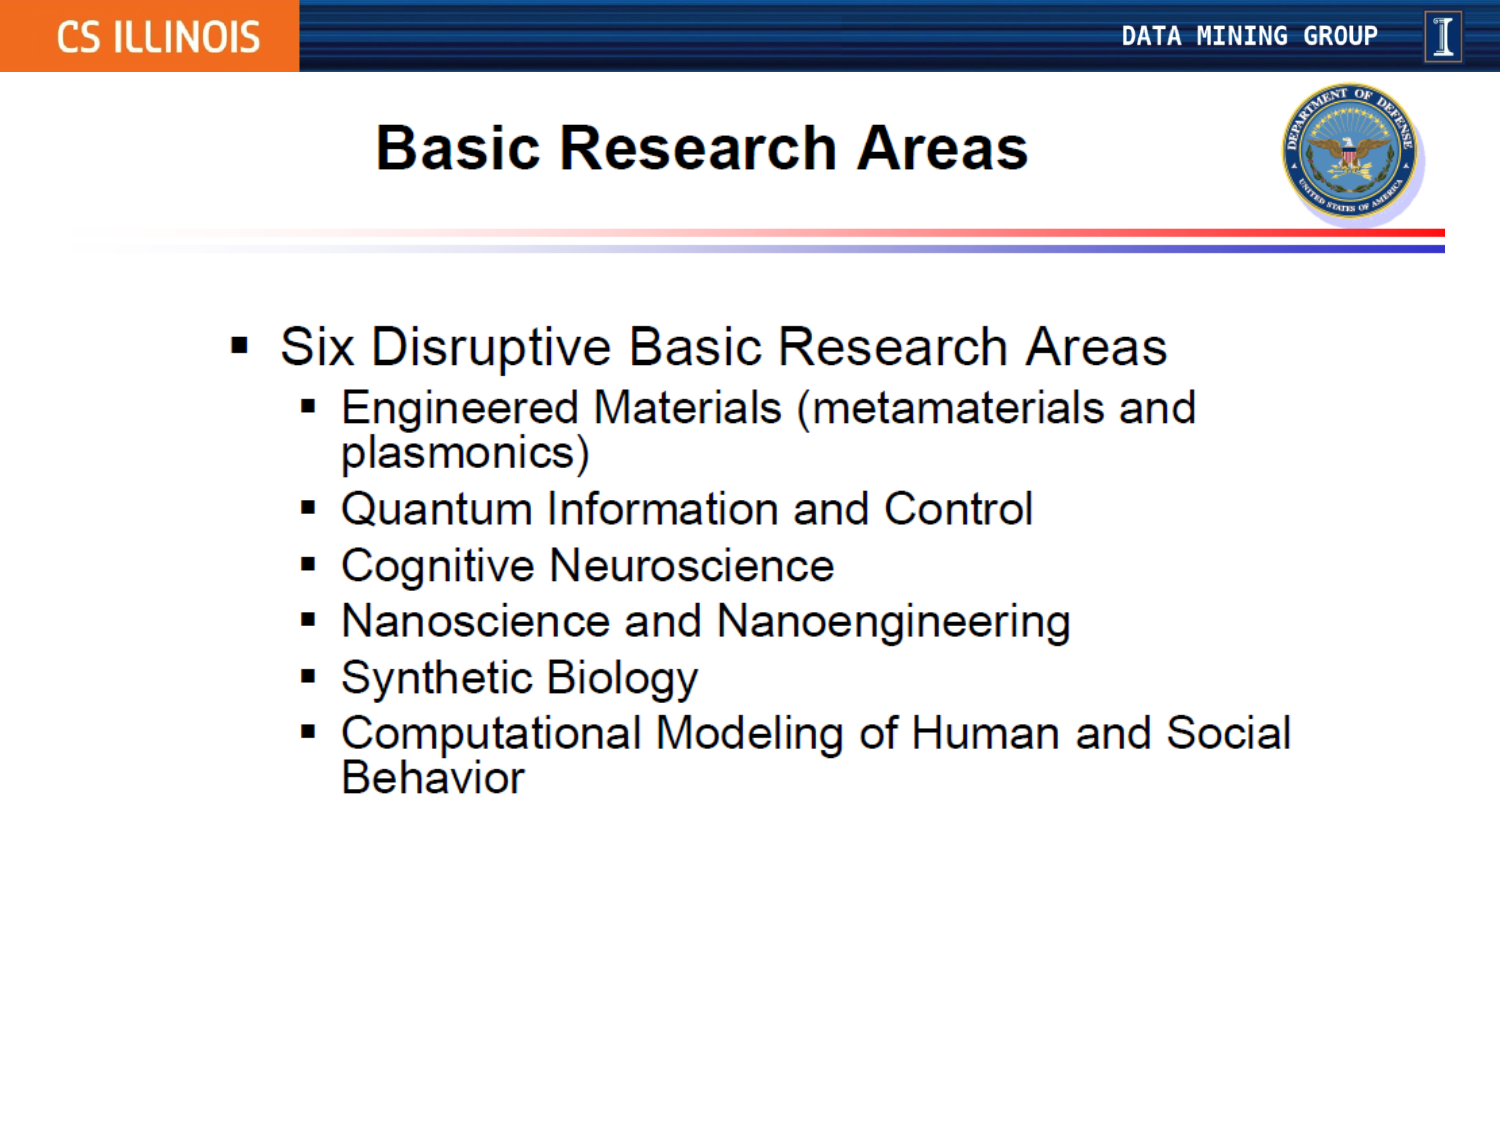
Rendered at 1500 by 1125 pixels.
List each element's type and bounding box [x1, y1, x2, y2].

list [49, 75, 1445, 1125]
picture [0, 0, 1500, 72]
